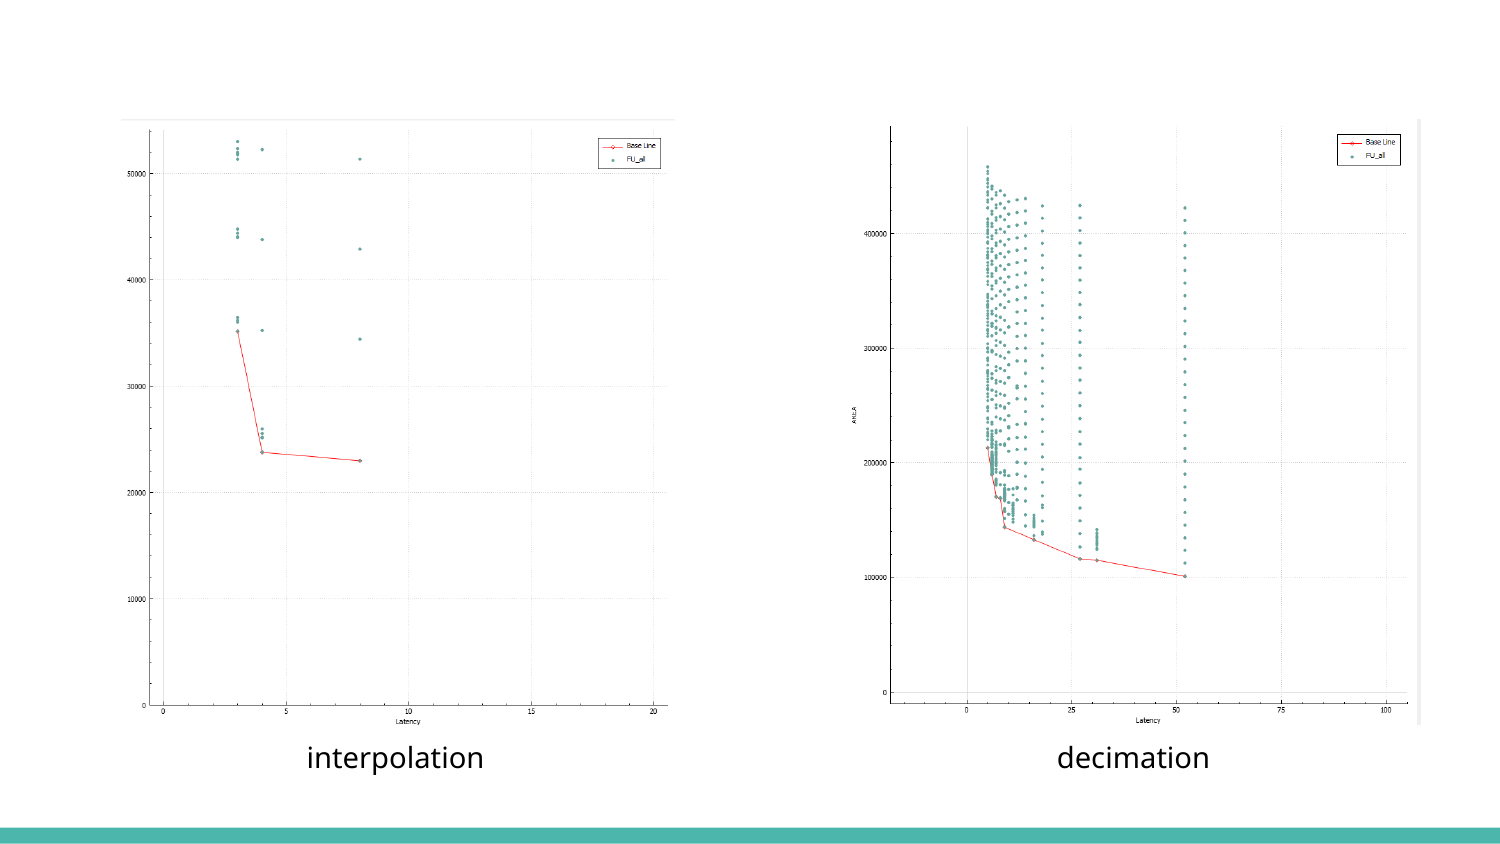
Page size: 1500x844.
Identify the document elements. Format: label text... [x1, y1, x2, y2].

text_box interpolation [291, 732, 505, 807]
text_box decimation [1041, 732, 1232, 807]
picture [120, 119, 675, 725]
picture [852, 119, 1422, 725]
